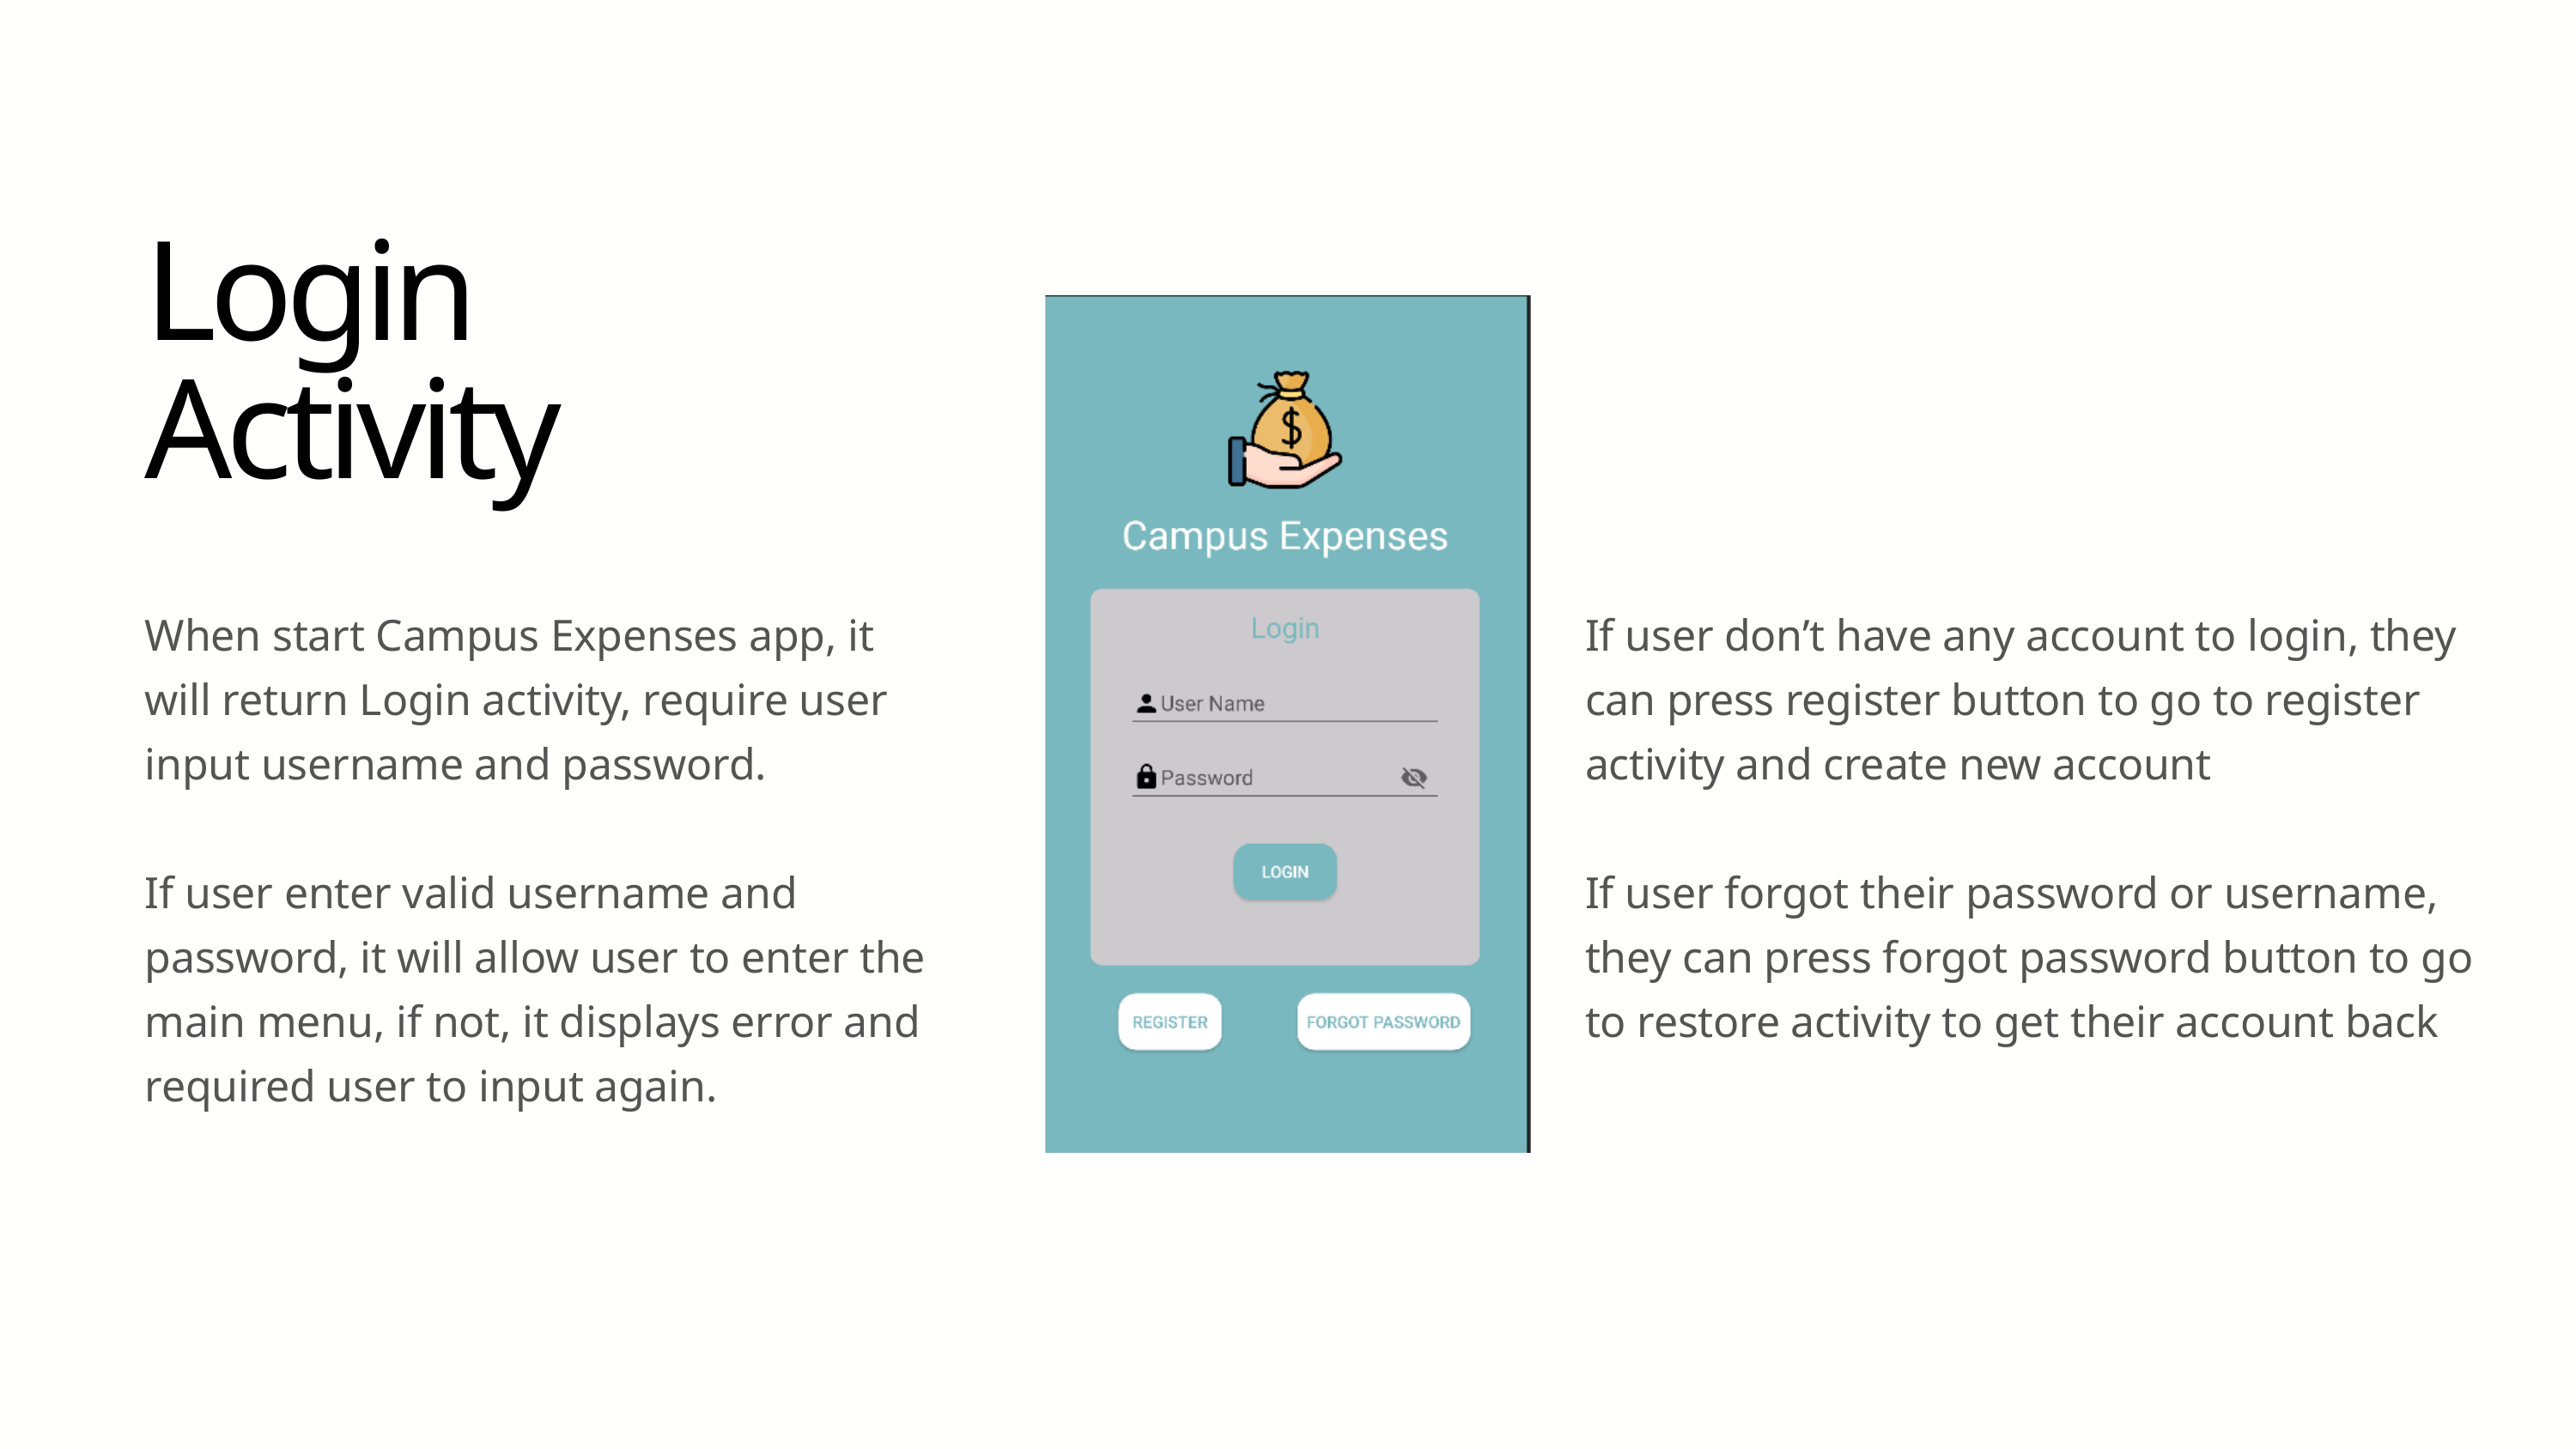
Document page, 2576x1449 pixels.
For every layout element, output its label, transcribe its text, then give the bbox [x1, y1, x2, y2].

text_box Login Activity [144, 230, 882, 506]
text_box [1045, 295, 1531, 1153]
text_box When start Campus Expenses app, it will return Login activity, require user input username and password. If user enter valid username and password, it will allow user to enter the main menu, if not, it displays error and required user to input again. [144, 595, 929, 1111]
text_box If user don’t have any account to login, they can press register button to go to register activity and create new account If user forgot their password or username, they can press forgot password button to go to restore activity to get their account back [1585, 595, 2494, 1046]
